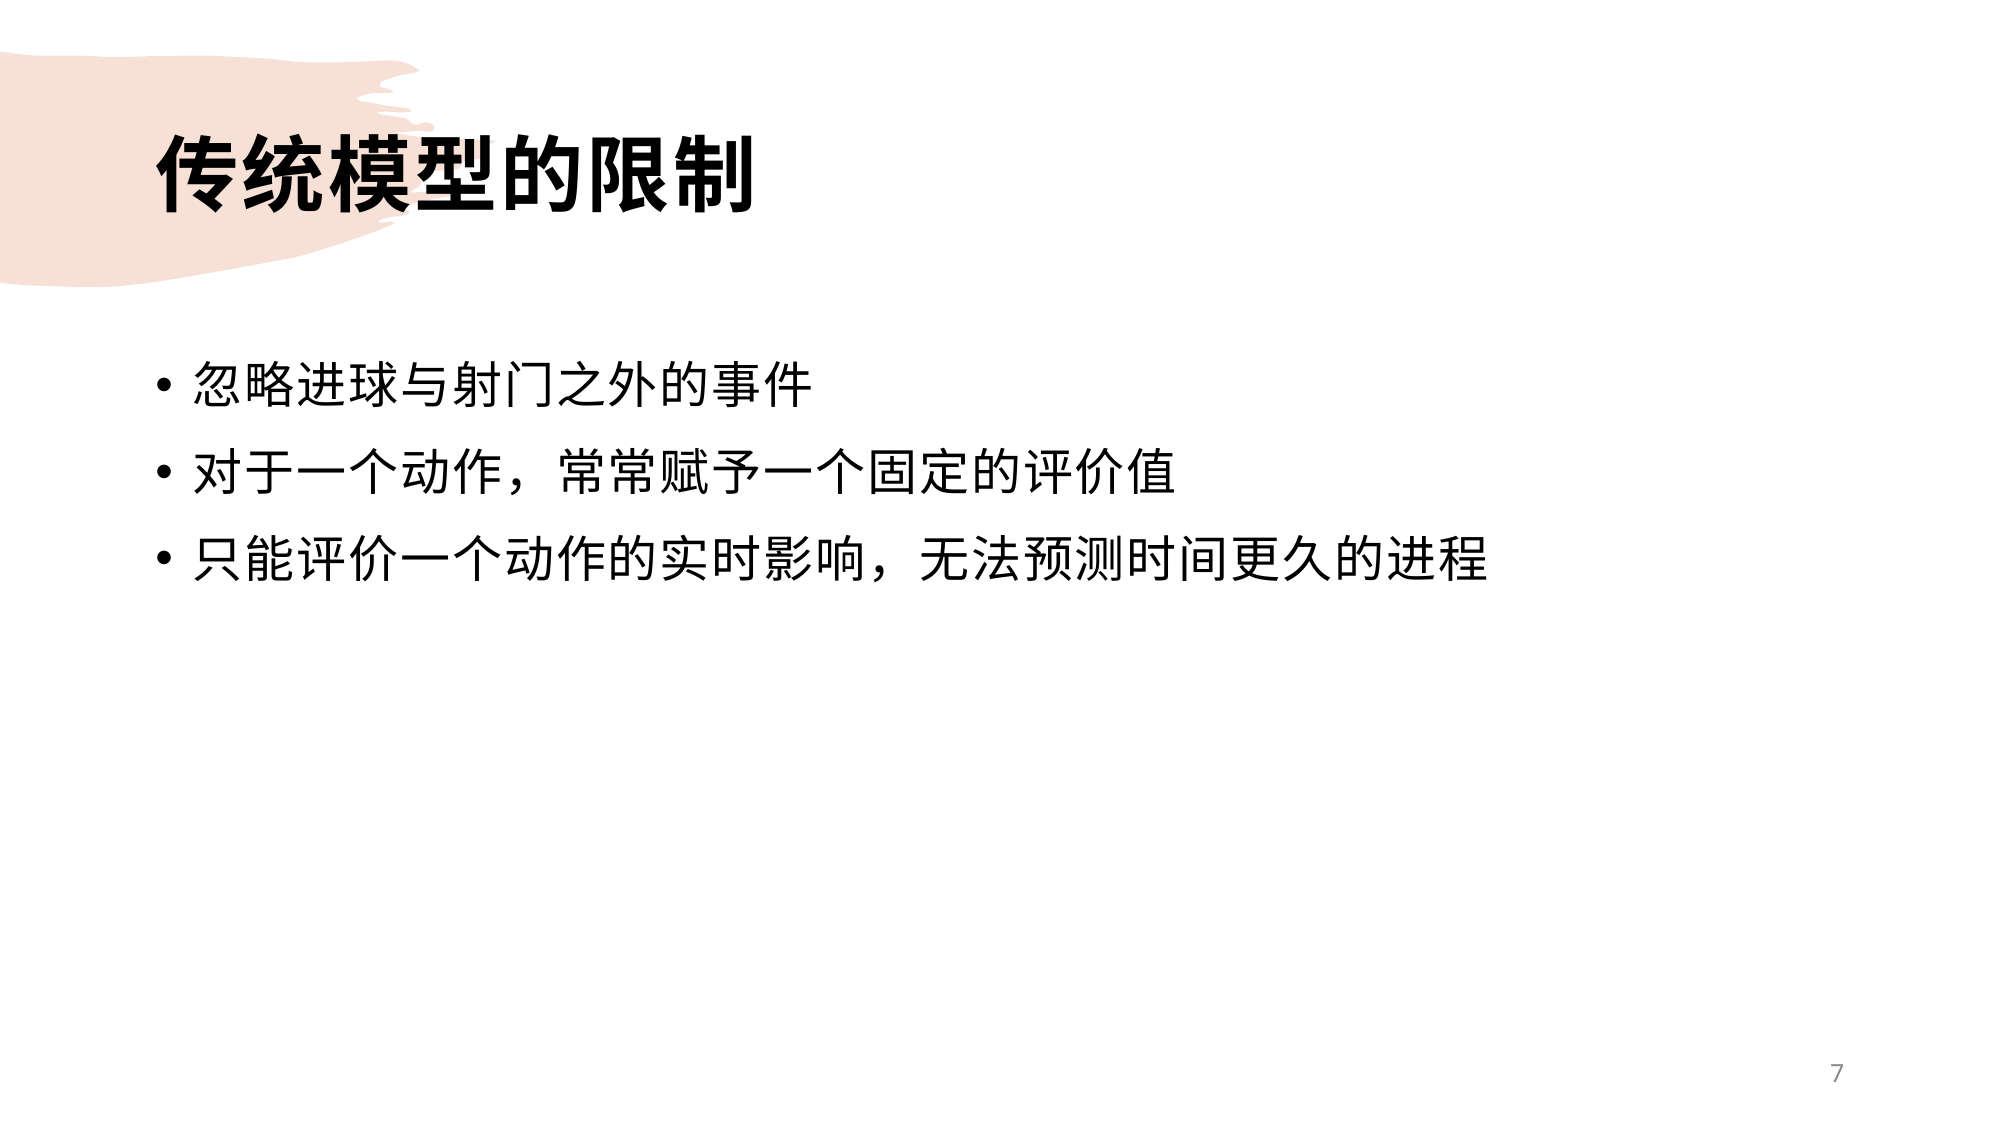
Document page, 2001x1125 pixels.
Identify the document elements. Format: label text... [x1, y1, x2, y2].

title 传统模型的限制 [137, 59, 1863, 278]
slide_number 7 [1412, 1042, 1863, 1103]
list 忽略进球与射门之外的事件 对于一个动作，常常赋予一个固定的评价值 只能评价一个动作的实时影响，无法预测时间更久的进程 [137, 329, 1863, 1013]
